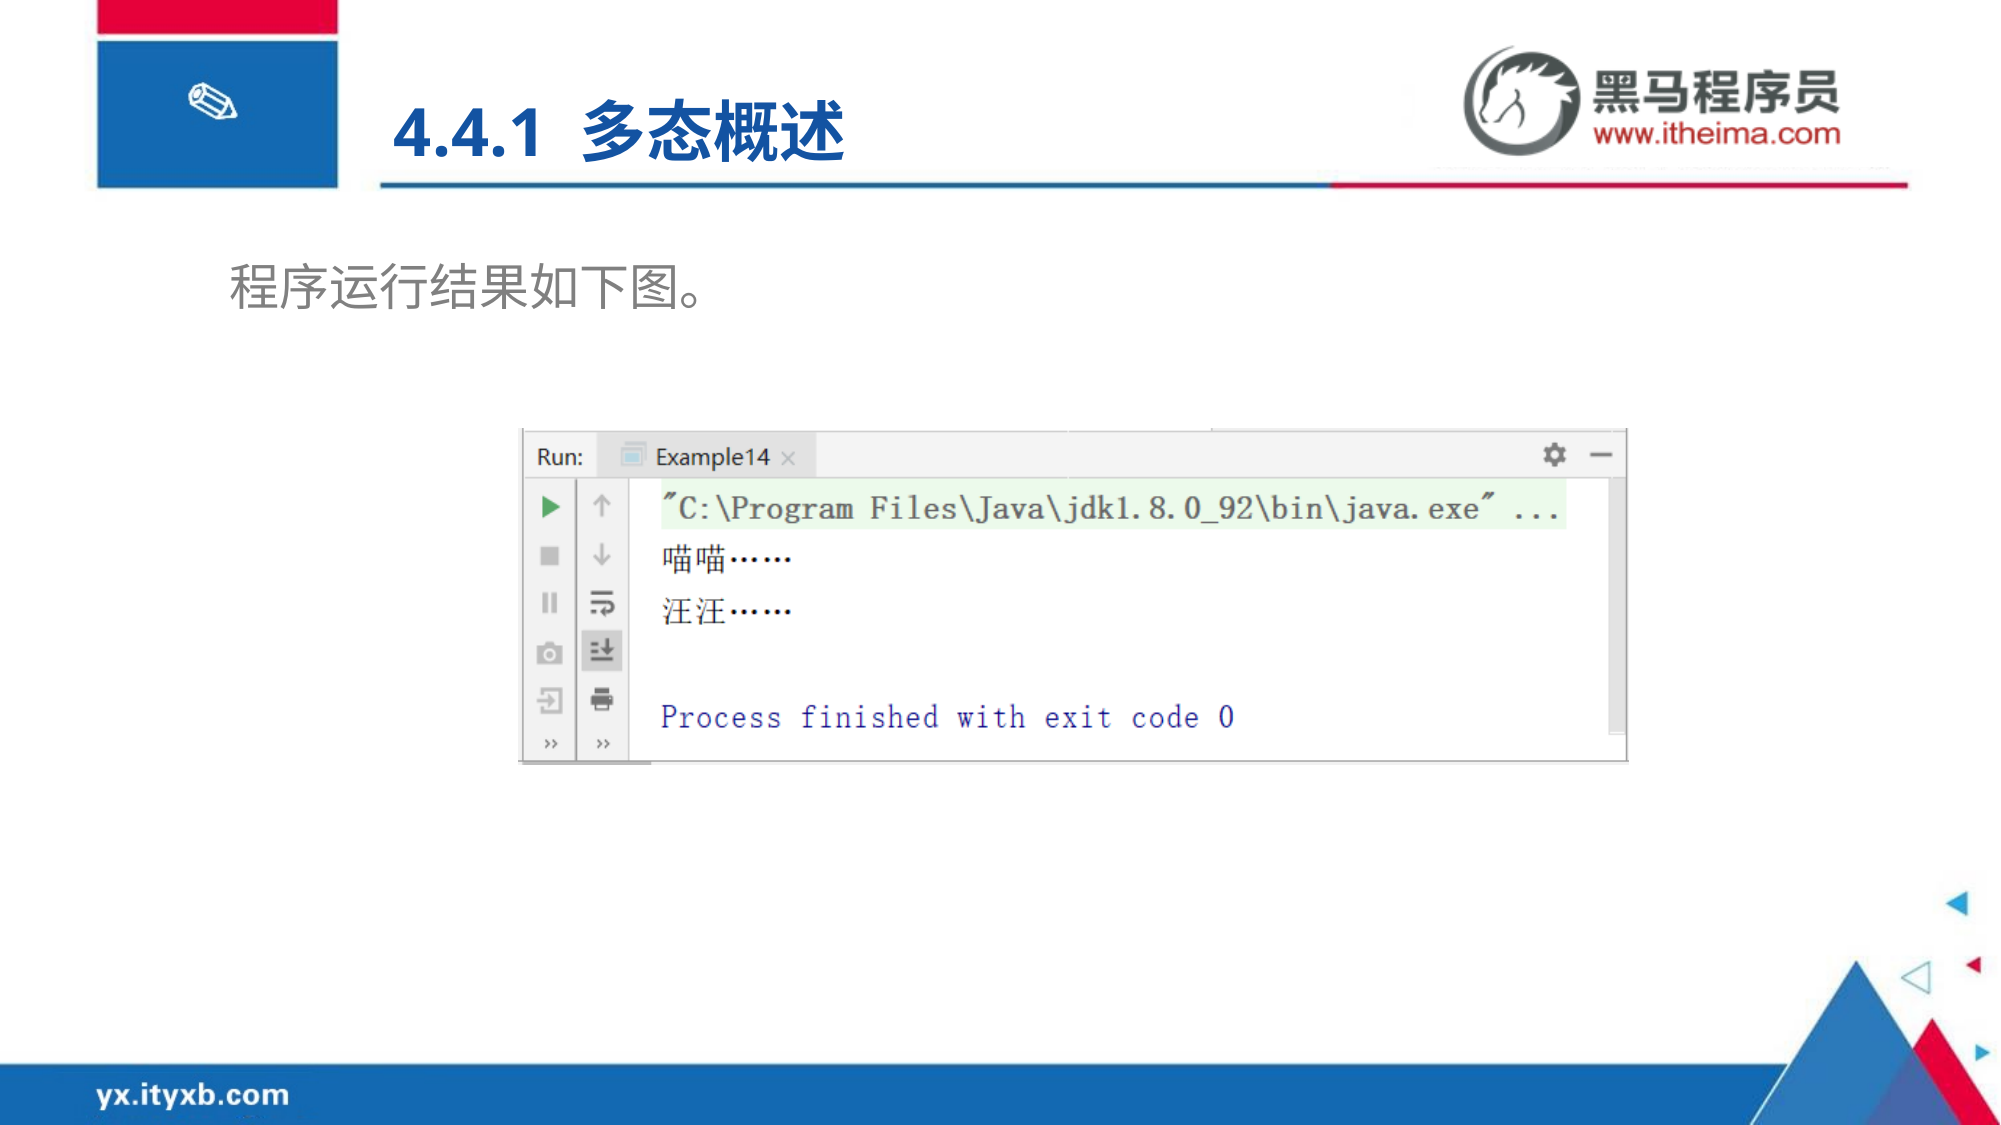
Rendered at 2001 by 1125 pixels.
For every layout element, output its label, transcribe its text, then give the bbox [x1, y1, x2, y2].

picture [0, 0, 2001, 1125]
text_box 程序运行结果如下图。 [214, 218, 1612, 354]
text_box 4.4.1 多态概述 [379, 82, 1279, 177]
